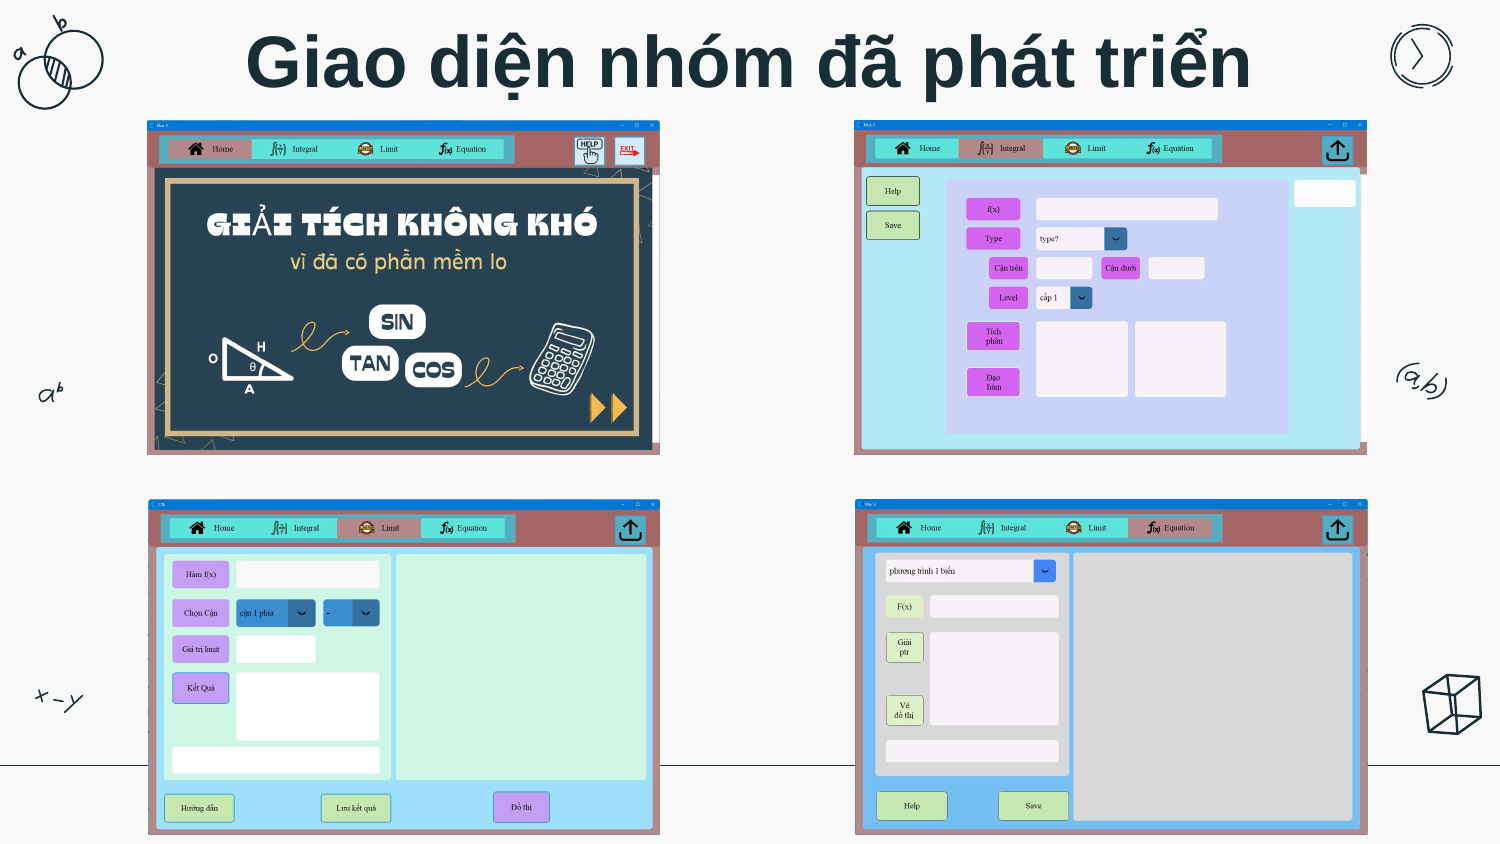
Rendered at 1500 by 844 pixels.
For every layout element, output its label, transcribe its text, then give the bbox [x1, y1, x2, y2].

title Giao diện nhóm đã phát triển [164, 0, 1336, 121]
picture [854, 120, 1367, 455]
picture [148, 499, 660, 835]
picture [855, 499, 1369, 835]
picture [147, 120, 660, 455]
